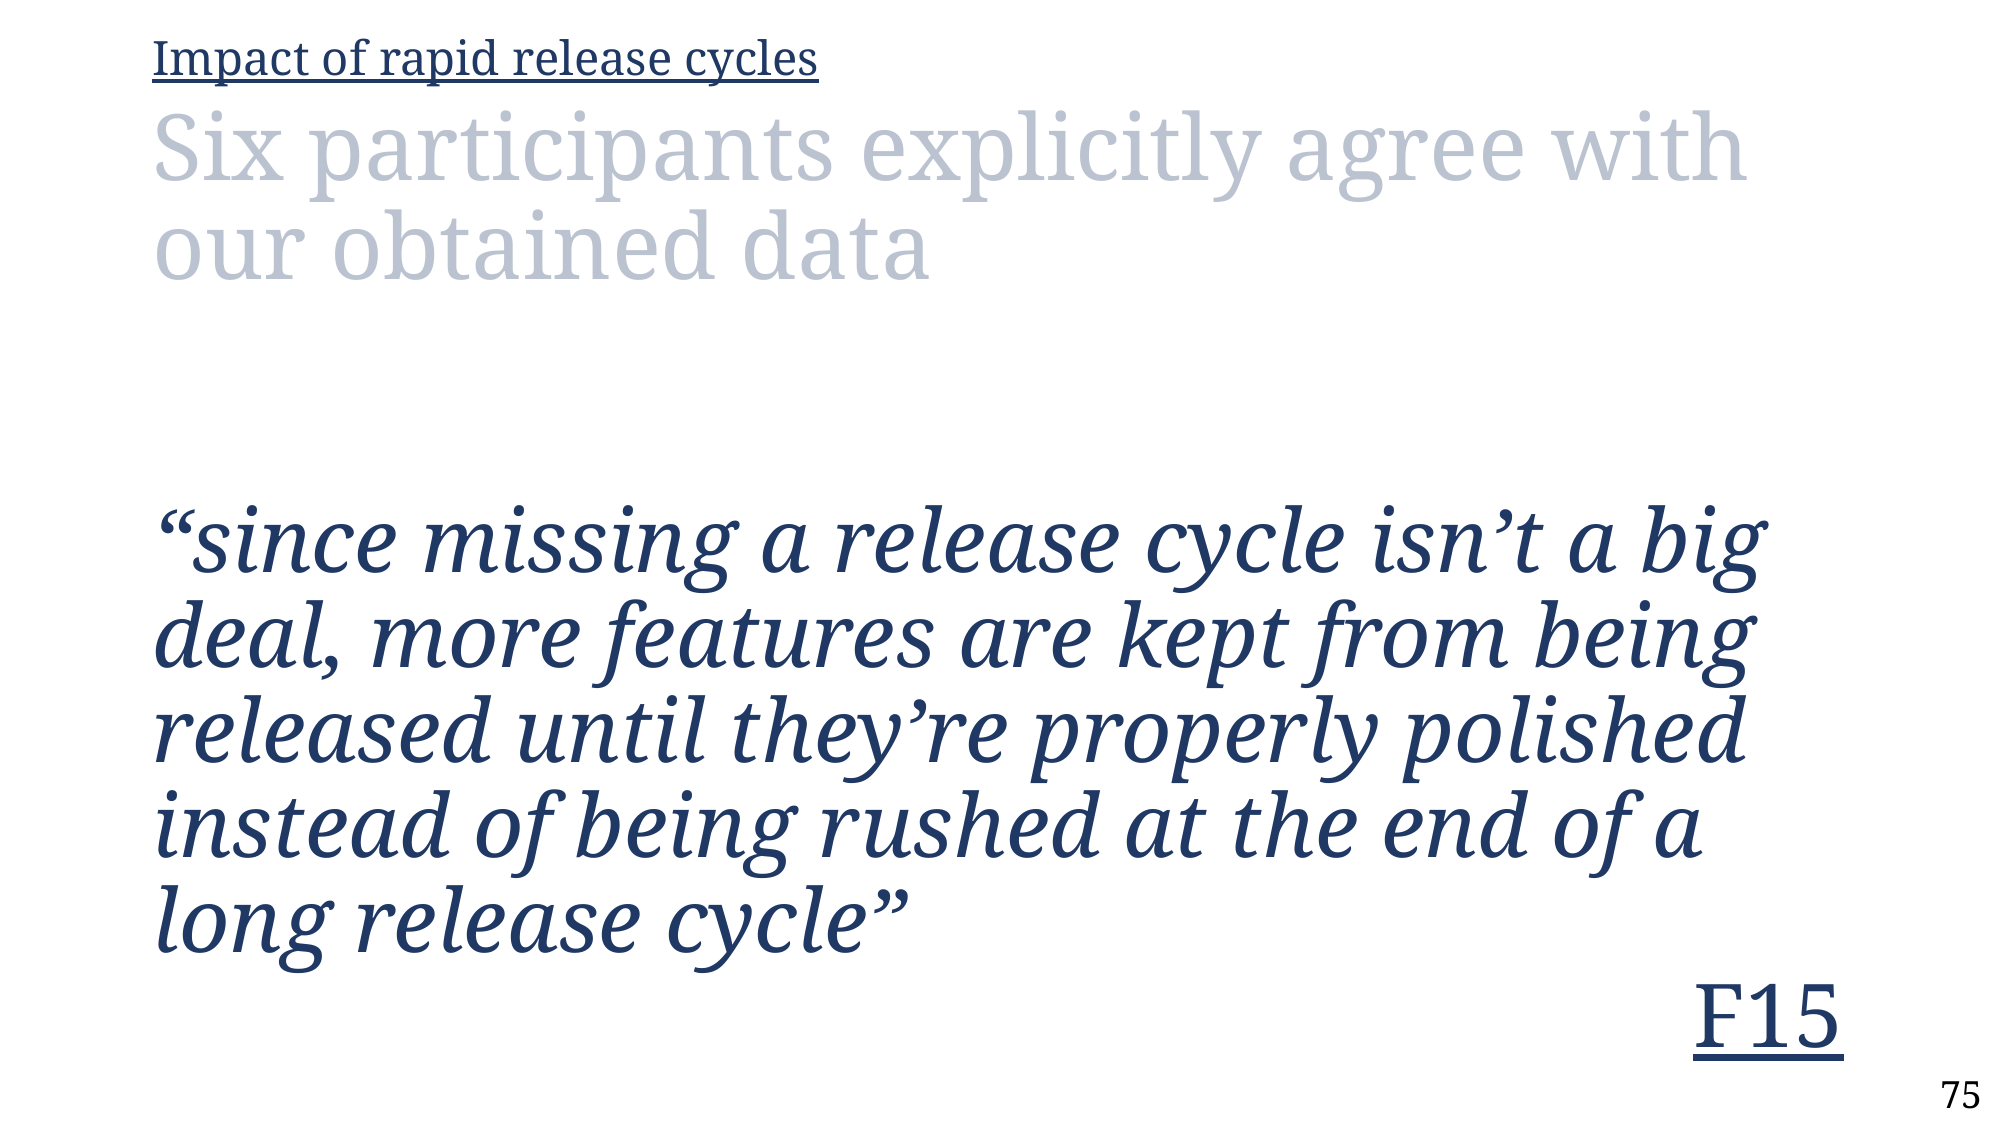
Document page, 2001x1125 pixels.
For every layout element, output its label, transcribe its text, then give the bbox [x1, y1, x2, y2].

text_box 75 [1925, 1063, 2000, 1124]
list Impact of rapid release cycles [137, 27, 1863, 94]
title Six participants explicitly agree with our obtained data [137, 94, 1863, 329]
text_box “since missing a release cycle isn’t a big deal, more features are kept from being released until they’re properly polished instead of being rushed at the end of a long release cycle” F15 [137, 488, 1863, 1087]
